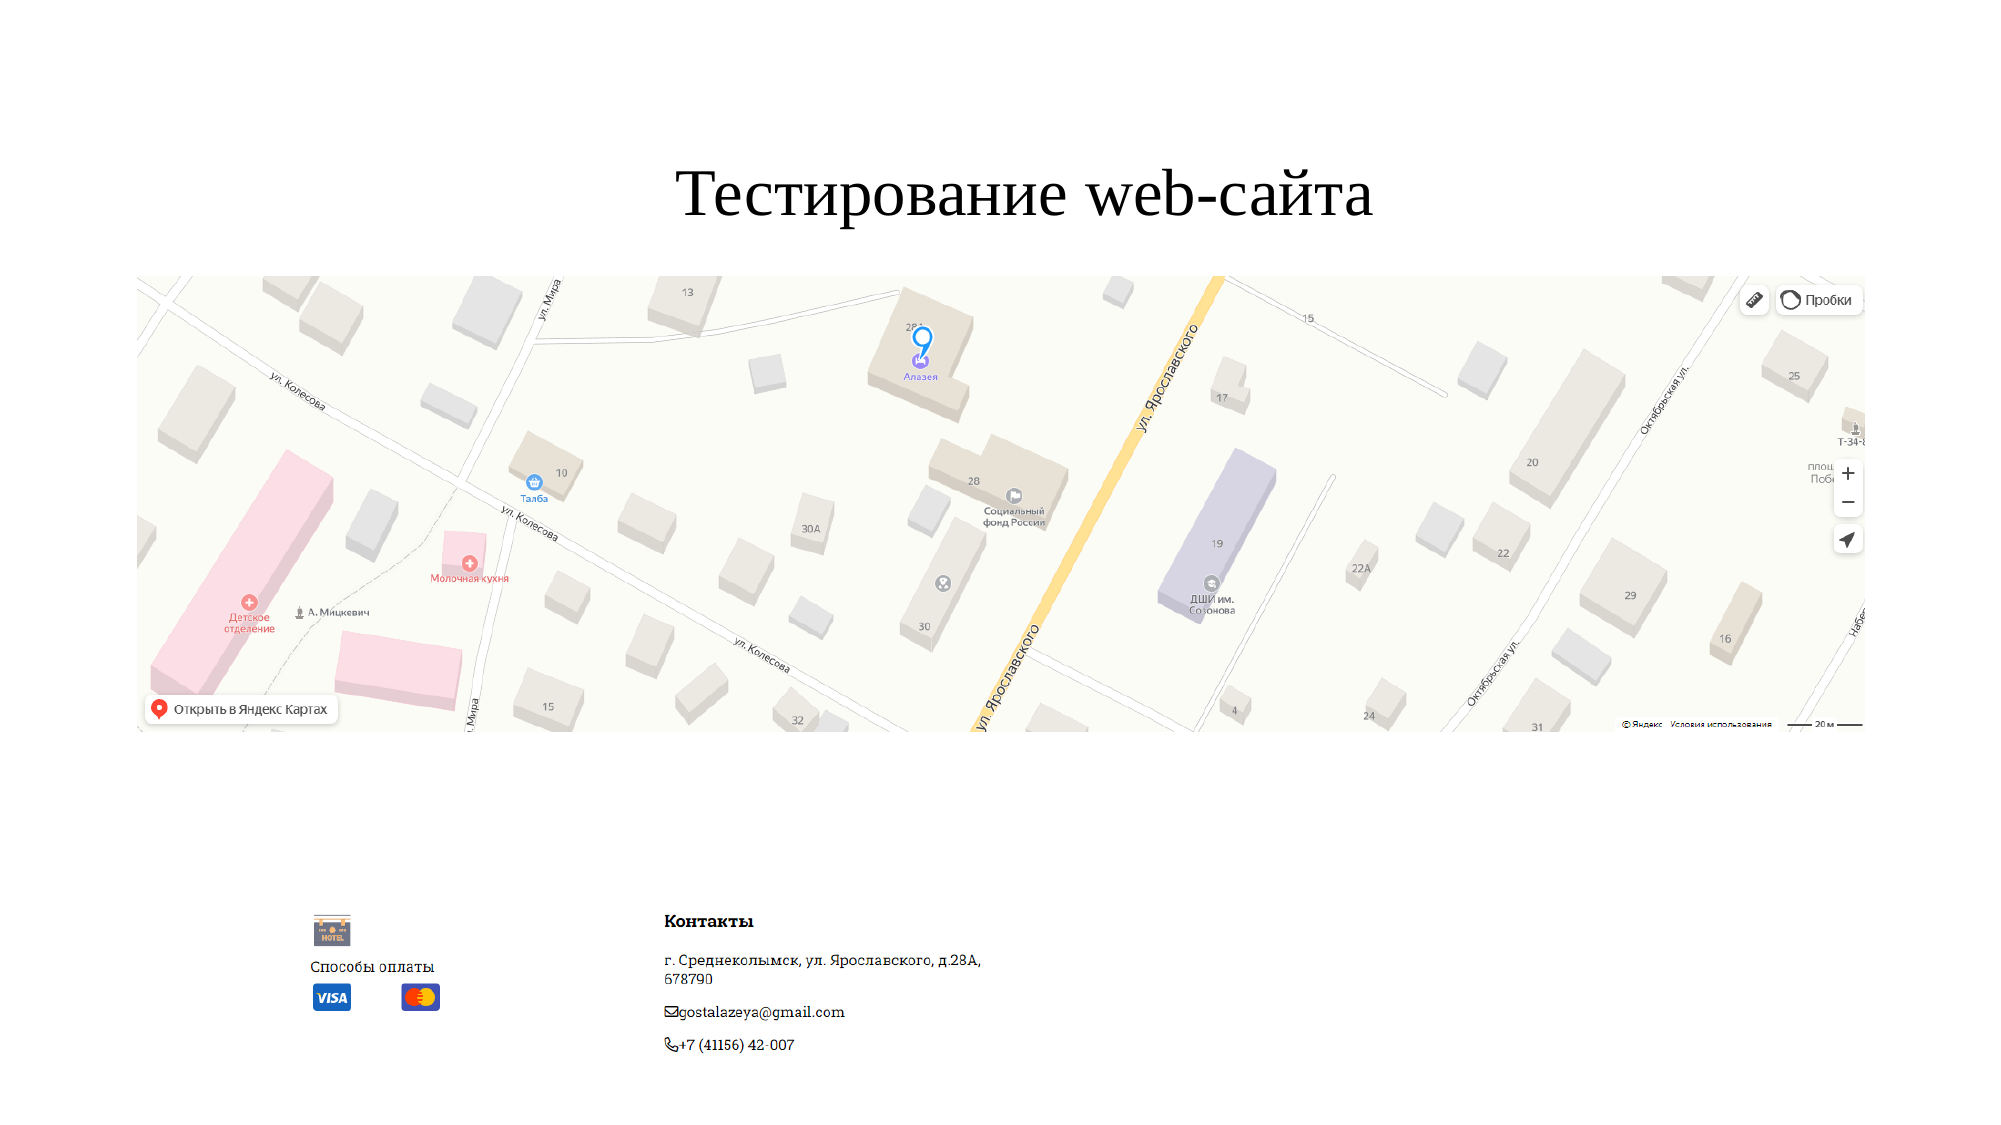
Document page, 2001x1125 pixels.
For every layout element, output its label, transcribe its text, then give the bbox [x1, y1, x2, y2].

text_box Тестирование web-сайта [162, 84, 1888, 303]
picture [137, 223, 1865, 1066]
